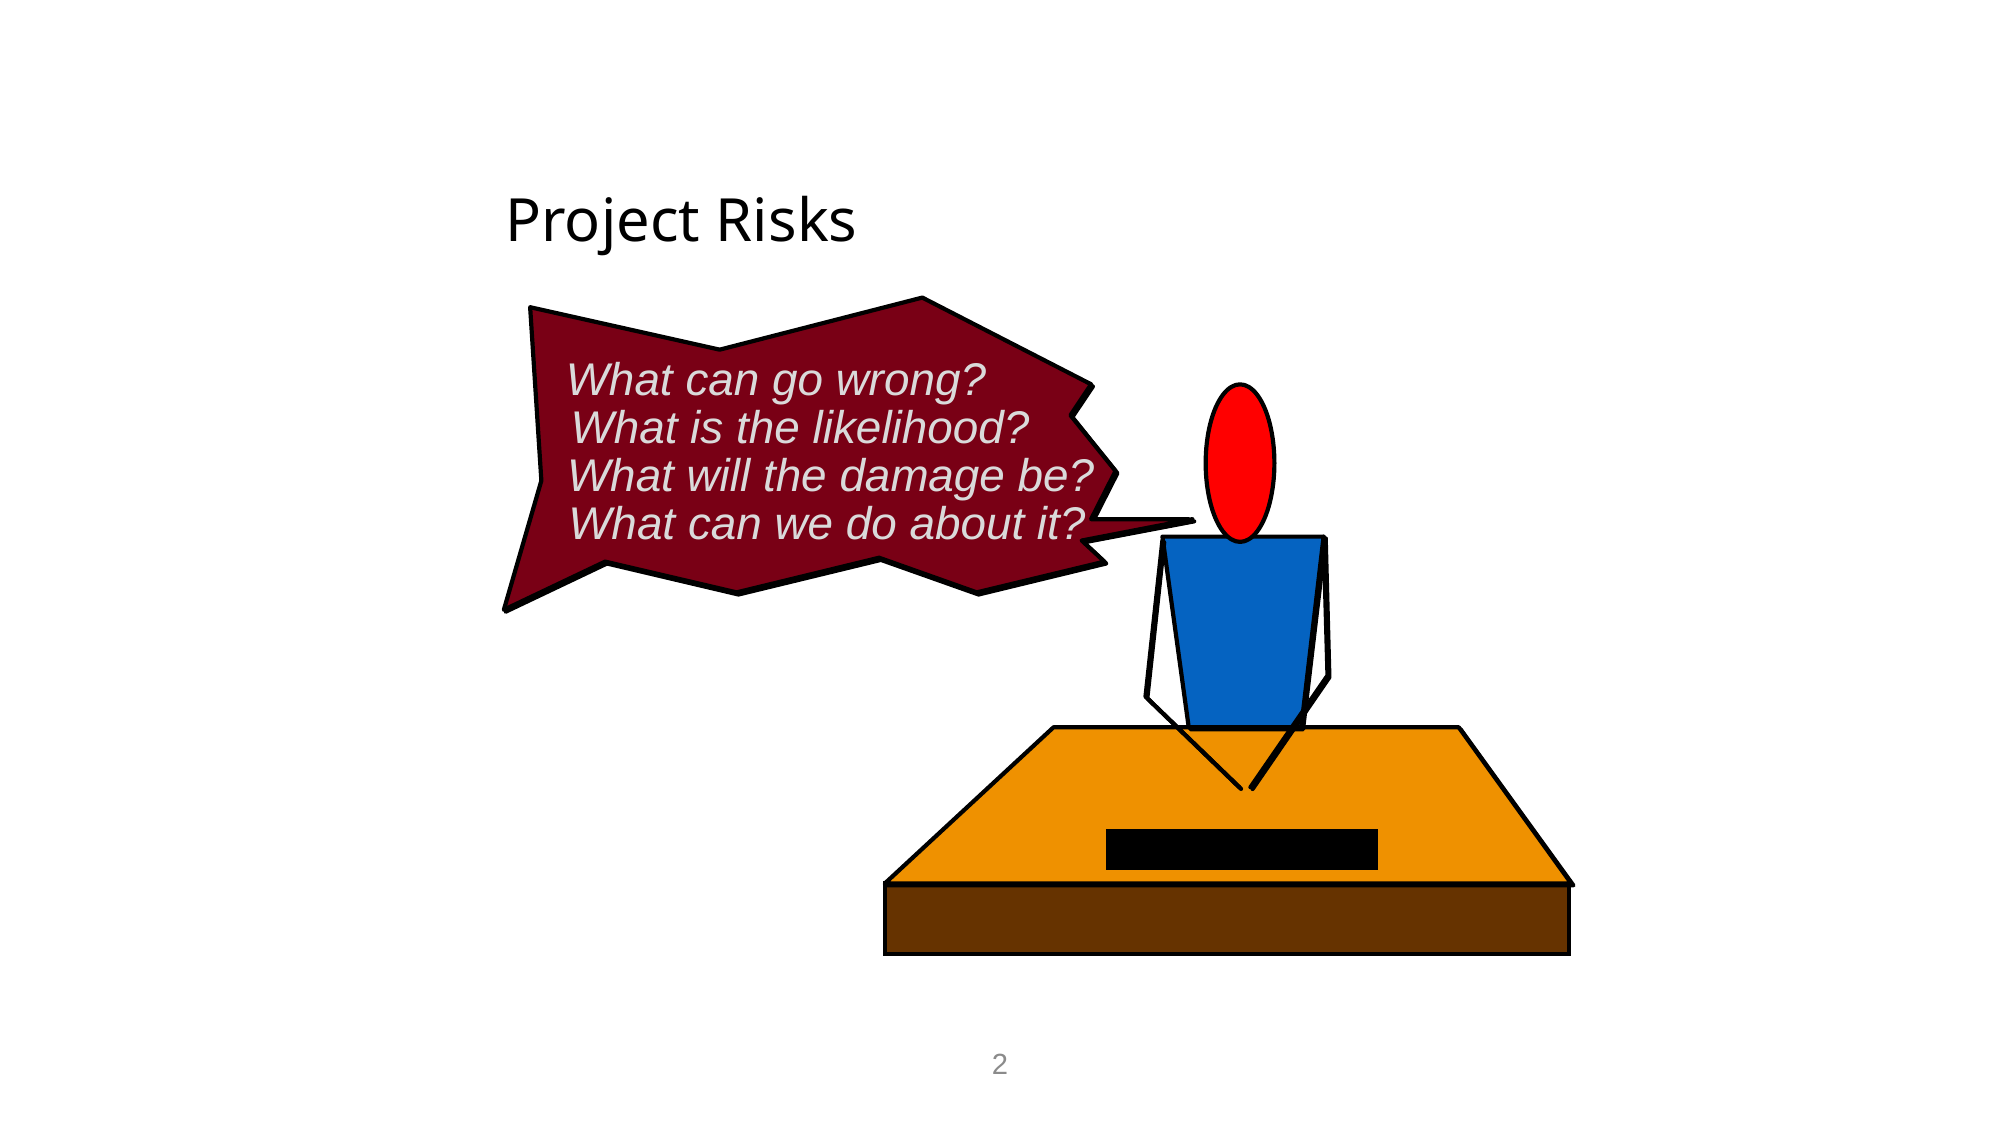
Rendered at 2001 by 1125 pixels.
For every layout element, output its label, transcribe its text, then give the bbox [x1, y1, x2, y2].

text_box [1250, 536, 1328, 788]
text_box What can we do about it? [553, 486, 1101, 557]
text_box What can go wrong? [550, 342, 1002, 467]
text_box What is the likelihood? [555, 390, 1045, 438]
text_box [884, 884, 1569, 955]
text_box [609, 564, 865, 595]
text_box [1110, 464, 1116, 482]
text_box What will the damage be? [552, 438, 1110, 564]
text_box [896, 564, 1095, 593]
text_box [503, 307, 686, 610]
text_box [1205, 384, 1275, 542]
title Project Risks [490, 182, 1568, 263]
text_box [1162, 536, 1323, 728]
text_box [892, 564, 1105, 595]
text_box [1110, 521, 1195, 538]
text_box [1252, 538, 1330, 790]
text_box [884, 727, 1572, 884]
text_box [1108, 831, 1376, 868]
text_box [1145, 540, 1240, 788]
slide_number 2 [762, 1025, 1238, 1100]
text_box [1110, 519, 1193, 536]
text_box [615, 564, 854, 593]
text_box [749, 297, 1092, 438]
